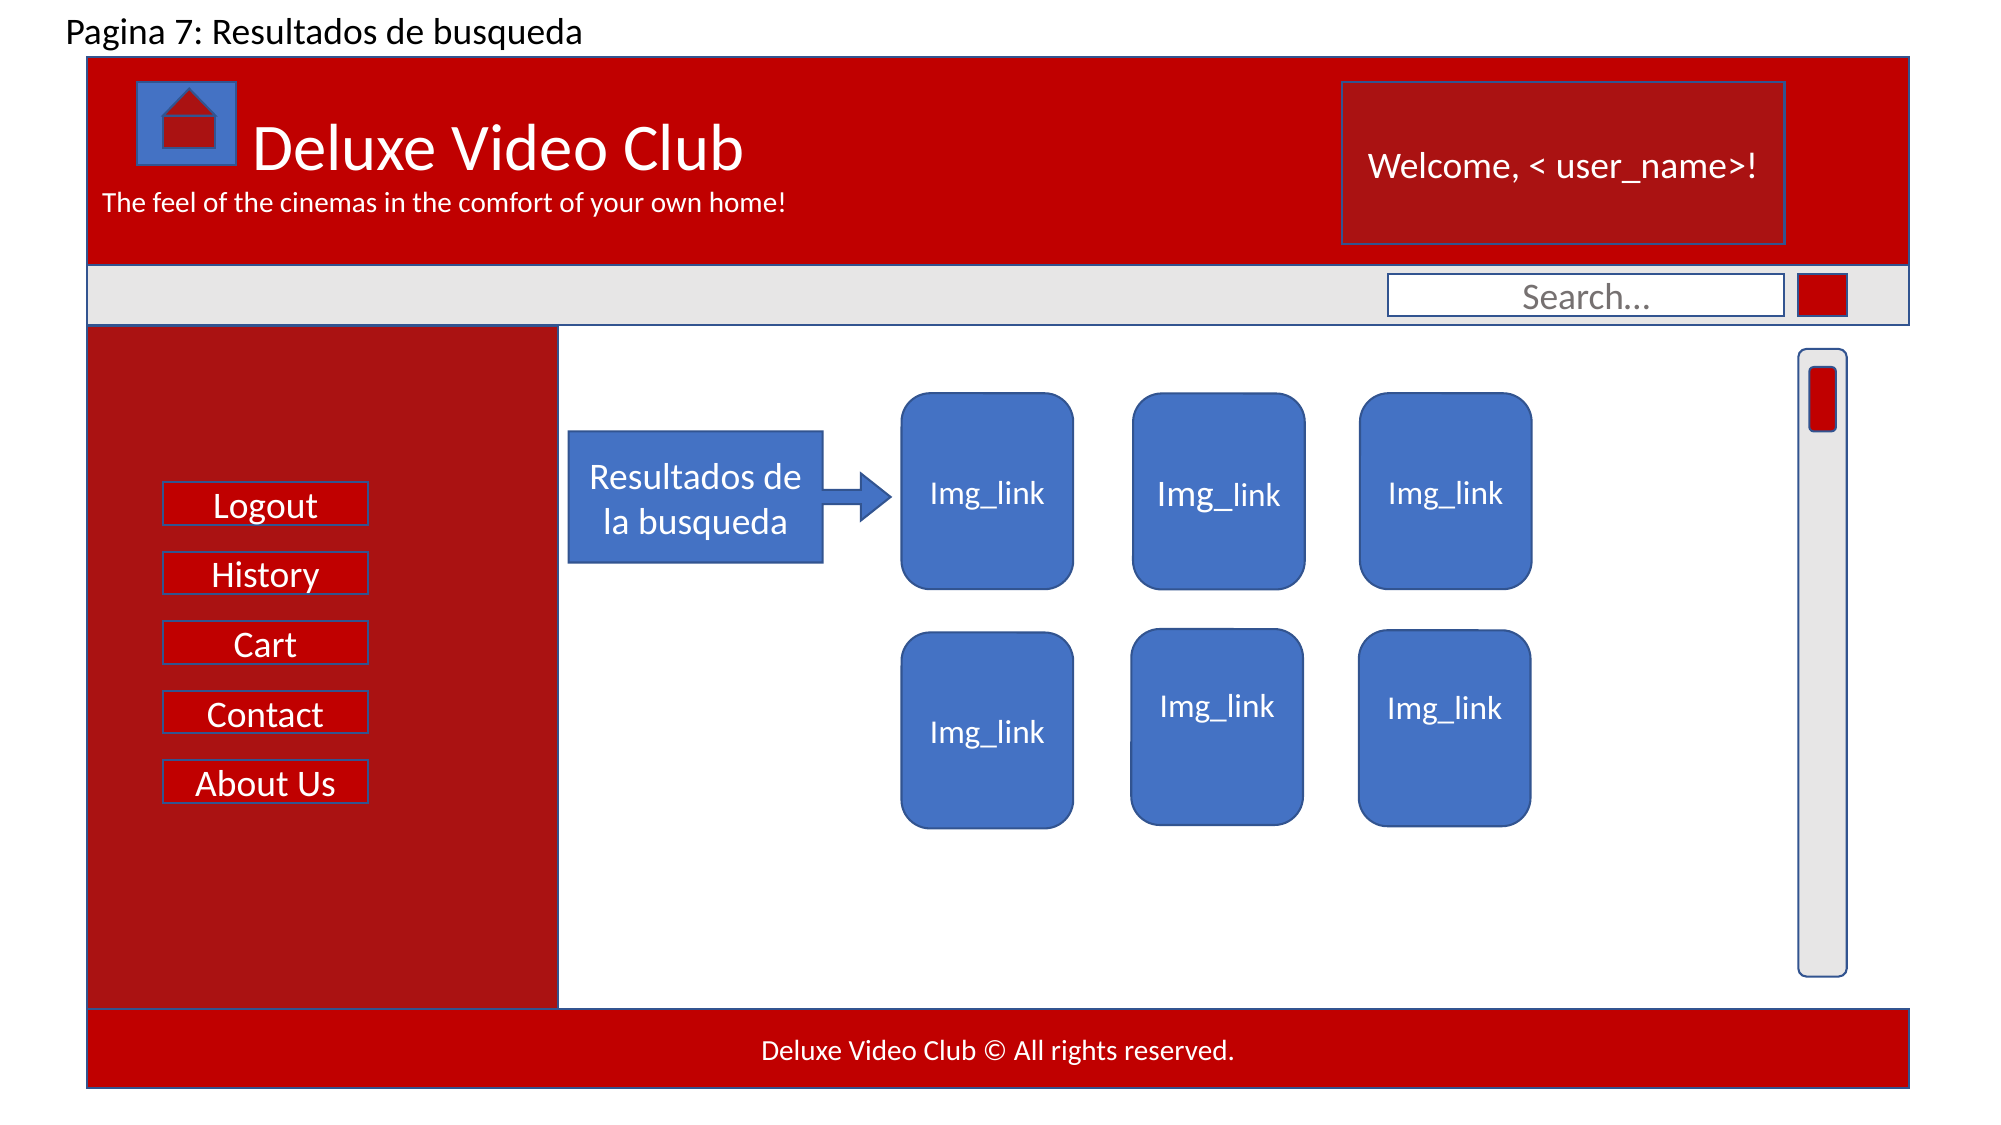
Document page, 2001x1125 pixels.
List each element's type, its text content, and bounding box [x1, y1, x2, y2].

text_box Contact [162, 690, 369, 734]
text_box Img_link [1131, 392, 1306, 591]
text_box [162, 115, 216, 149]
text_box [86, 326, 559, 1008]
text_box [136, 81, 237, 166]
text_box Deluxe Video Club The feel of the cinemas in the comfort of your own home! [86, 56, 1910, 264]
text_box Img_link [1358, 392, 1533, 591]
text_box [1808, 365, 1837, 433]
text_box [1797, 347, 1848, 978]
text_box Logout [162, 481, 369, 526]
text_box [160, 87, 218, 117]
text_box History [162, 551, 369, 595]
text_box Deluxe Video Club © All rights reserved. [86, 1008, 1910, 1089]
text_box [86, 264, 1910, 326]
text_box Welcome, < user_name>! [1341, 81, 1786, 245]
text_box Resultados de la busqueda [567, 430, 893, 564]
text_box Img_link [1357, 629, 1532, 828]
text_box Pagina 7: Resultados de busqueda [50, 0, 798, 60]
text_box Cart [162, 620, 369, 665]
text_box About Us [162, 759, 369, 804]
text_box Img_link [1130, 627, 1305, 827]
text_box Img_link [900, 392, 1075, 591]
text_box [1797, 273, 1848, 317]
text_box Img_link [900, 631, 1075, 830]
text_box Search… [1387, 273, 1785, 317]
